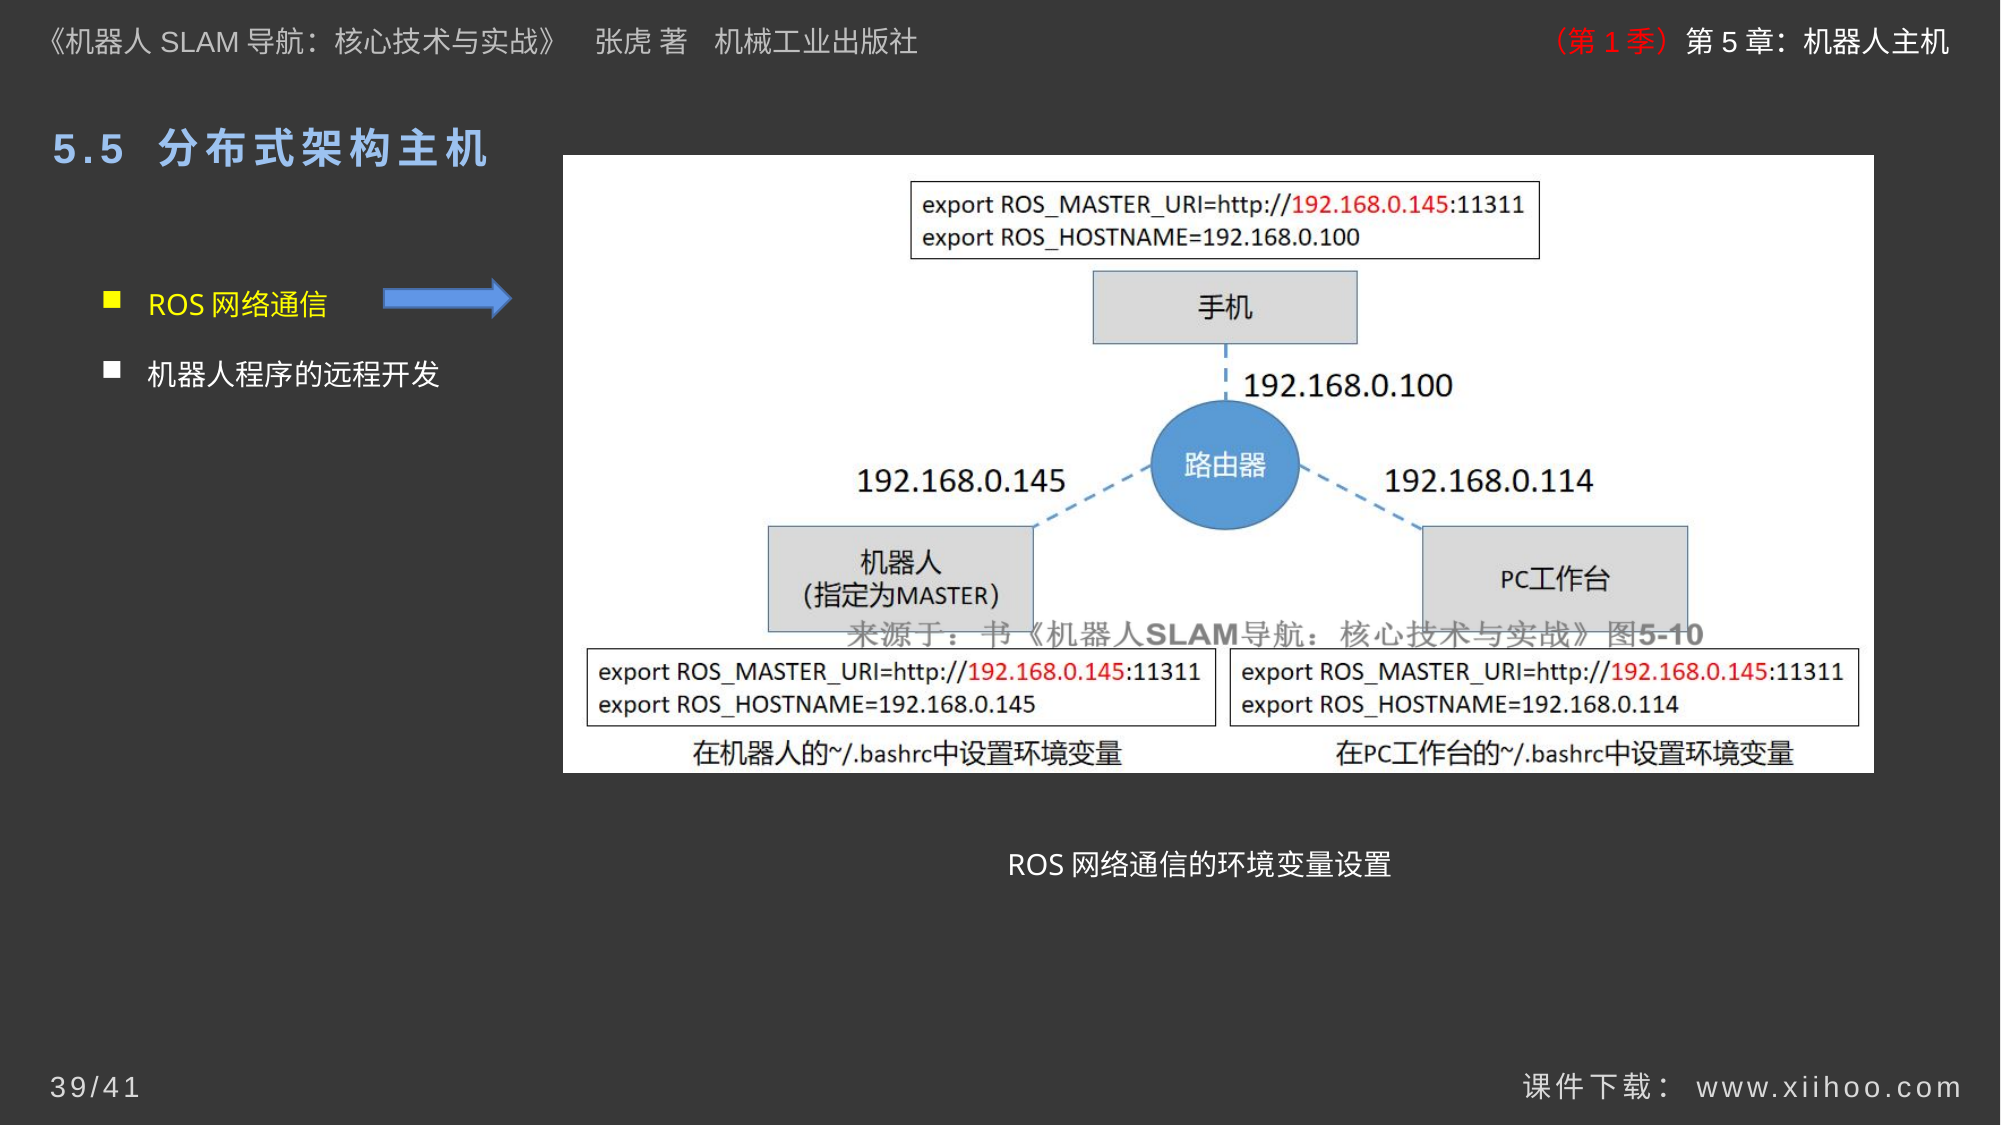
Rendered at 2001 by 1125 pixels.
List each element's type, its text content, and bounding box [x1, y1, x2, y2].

text_box 《机器人SLAM导航：核心技术与实战》 张虎 著 机械工业出版社 [16, 16, 940, 66]
text_box 39/41 [34, 1060, 187, 1111]
text_box 5.5 分布式架构主机 [38, 98, 763, 180]
text_box （第1季）第5章：机器人主机 [1075, 16, 1965, 66]
text_box ROS网络通信的环境变量设置 [953, 803, 1448, 889]
picture [0, 0, 2001, 1125]
text_box [382, 277, 513, 320]
text_box ROS网络通信 机器人程序的远程开发 [86, 243, 501, 399]
text_box 课件下载：www.xiihoo.com [1493, 1057, 1991, 1114]
